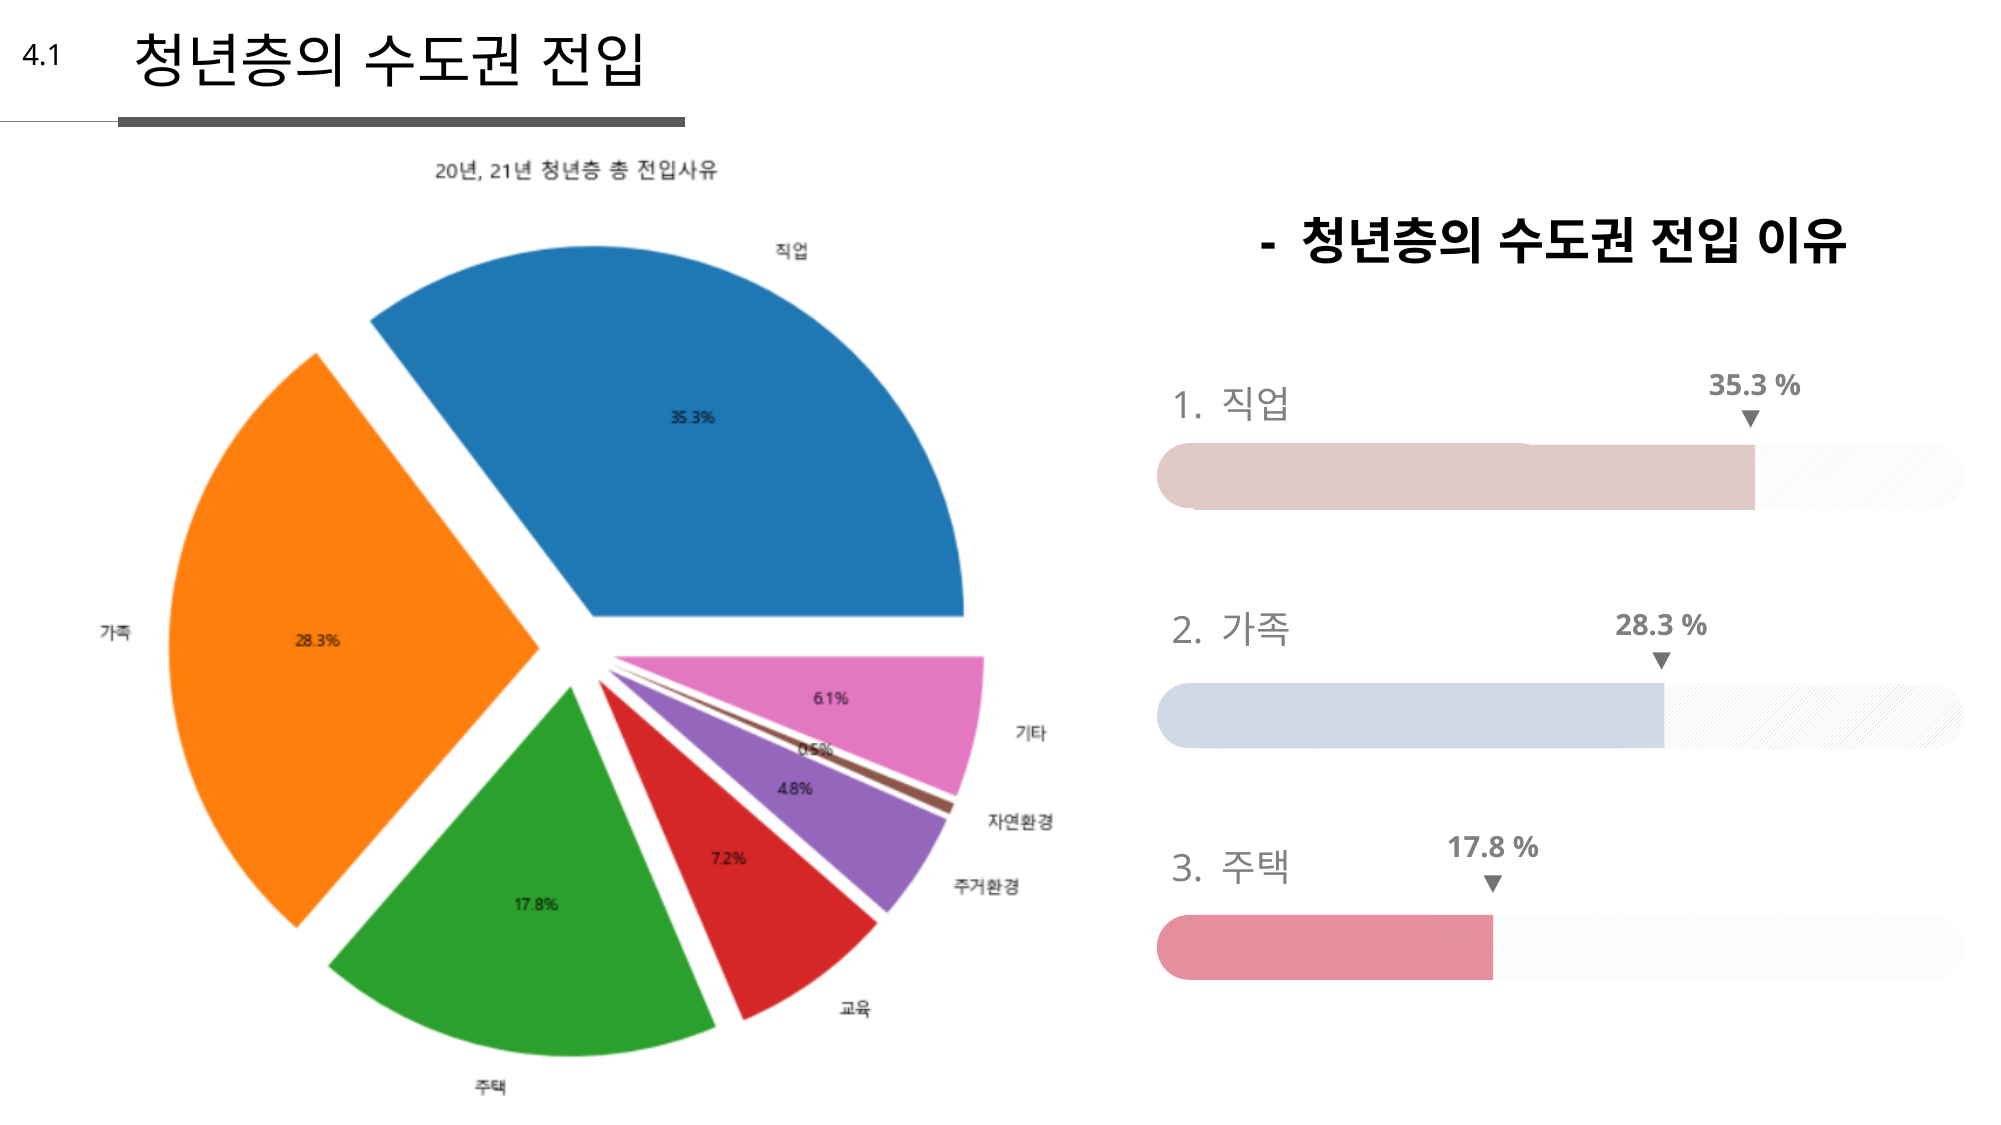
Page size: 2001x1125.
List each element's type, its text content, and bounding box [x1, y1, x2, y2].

text_box - 청년층의 수도권 전입 이유 [1245, 202, 1877, 277]
picture [79, 145, 1122, 1114]
text_box 4.1 [7, 28, 79, 79]
text_box 35.3 % [1692, 358, 1818, 409]
text_box 3. 주택 [1156, 836, 1320, 896]
text_box 28.3 % [1598, 599, 1725, 649]
text_box 17.8 % [1430, 820, 1556, 871]
text_box [1182, 443, 1966, 511]
text_box [1650, 651, 1673, 673]
text_box 1. 직업 [1156, 373, 1320, 433]
text_box [1180, 683, 1966, 751]
text_box 청년층의 수도권 전입 [118, 16, 663, 102]
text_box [1156, 443, 1756, 510]
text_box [1156, 914, 1494, 980]
text_box [1739, 409, 1762, 430]
text_box [1481, 874, 1504, 896]
text_box [1181, 913, 1966, 981]
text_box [1156, 683, 1665, 749]
text_box 2. 가족 [1156, 599, 1320, 659]
